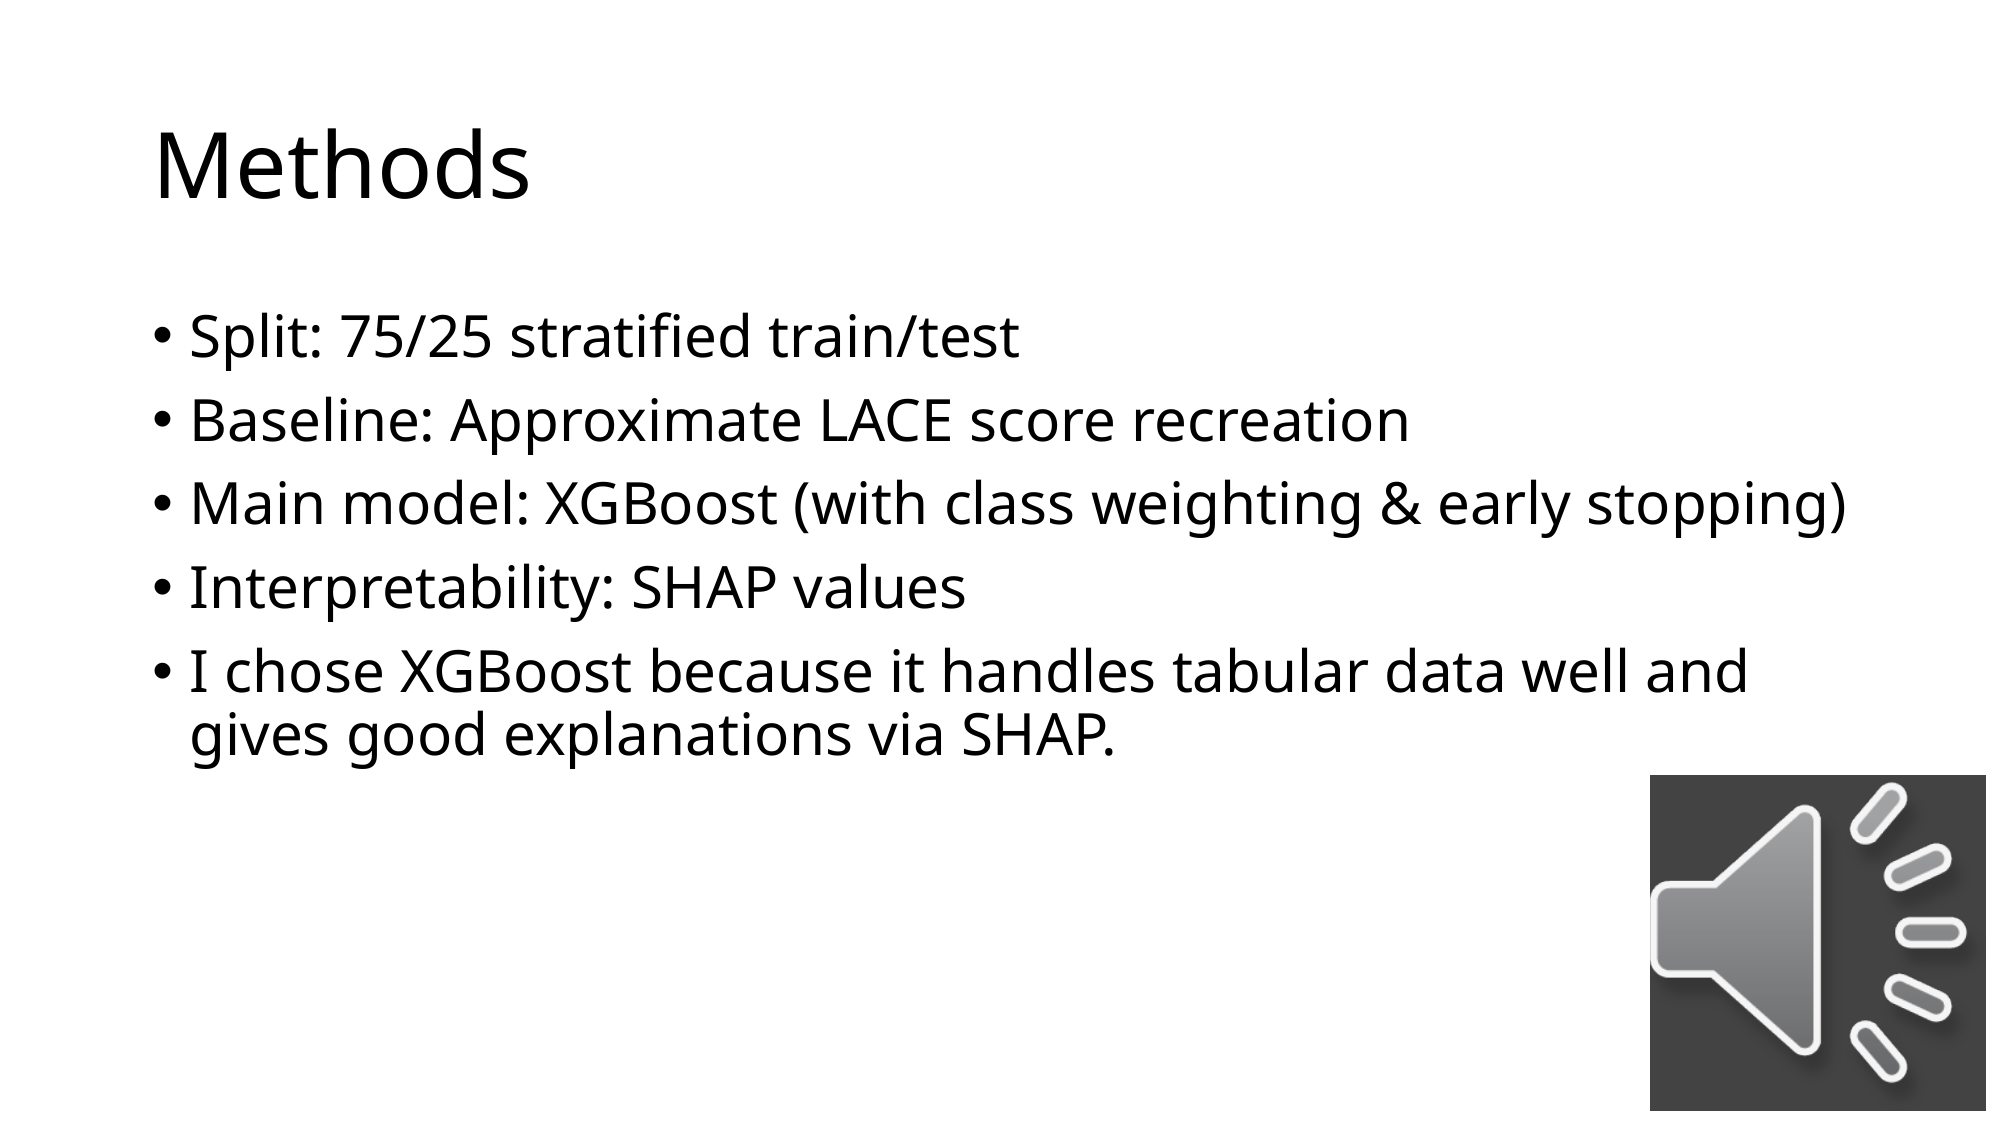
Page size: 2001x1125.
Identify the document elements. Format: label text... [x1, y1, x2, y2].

title Methods [137, 59, 1863, 278]
list Split: 75/25 stratified train/test Baseline: Approximate LACE score recreation Main model: XGBoost (with class weighting & early stopping) Interpretability: SHAP values I chose XGBoost because it handles tabular data well and gives good explanations via SHAP. [137, 299, 1863, 1014]
picture [1648, 773, 1987, 1112]
